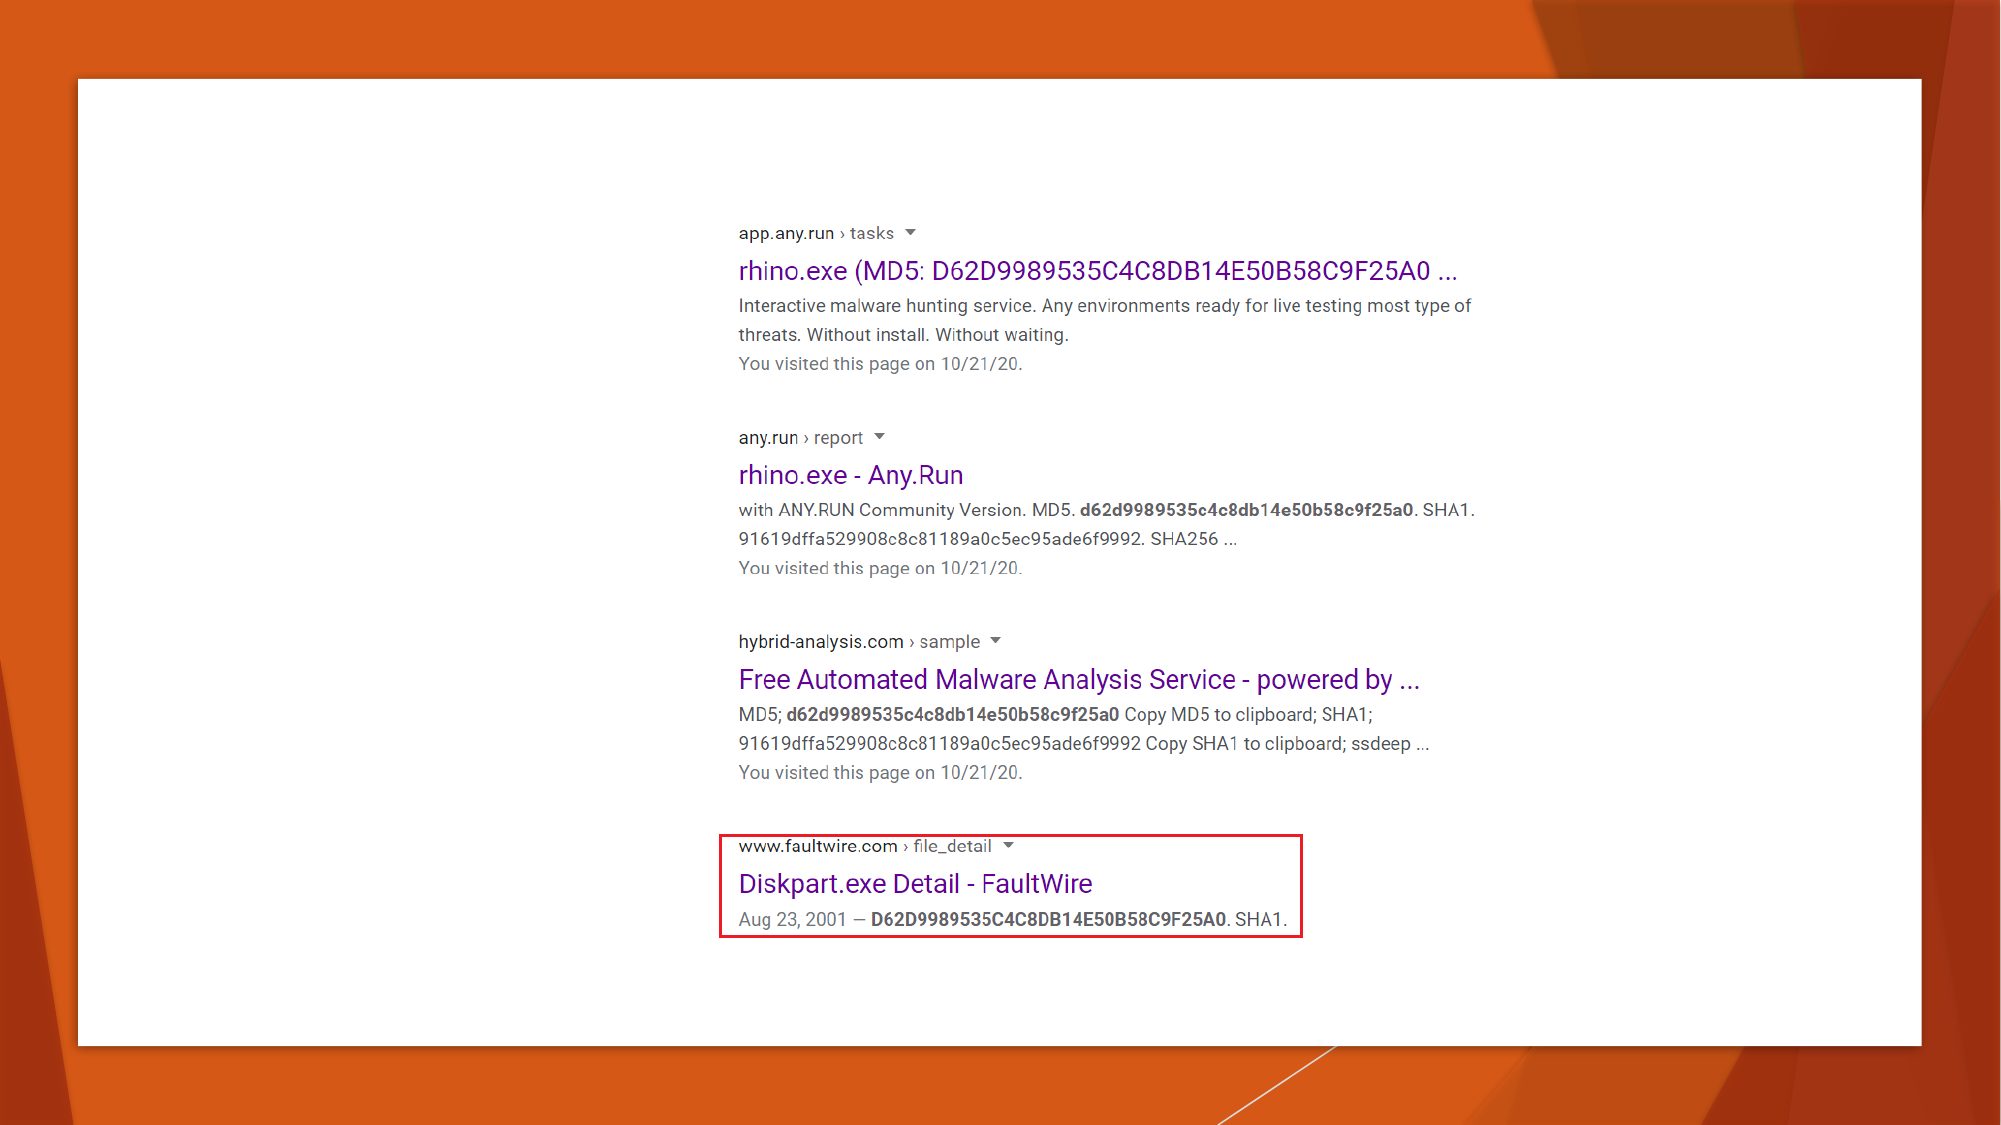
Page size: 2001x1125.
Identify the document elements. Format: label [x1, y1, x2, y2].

text_box [0, 0, 2000, 1125]
picture [515, 185, 1485, 940]
